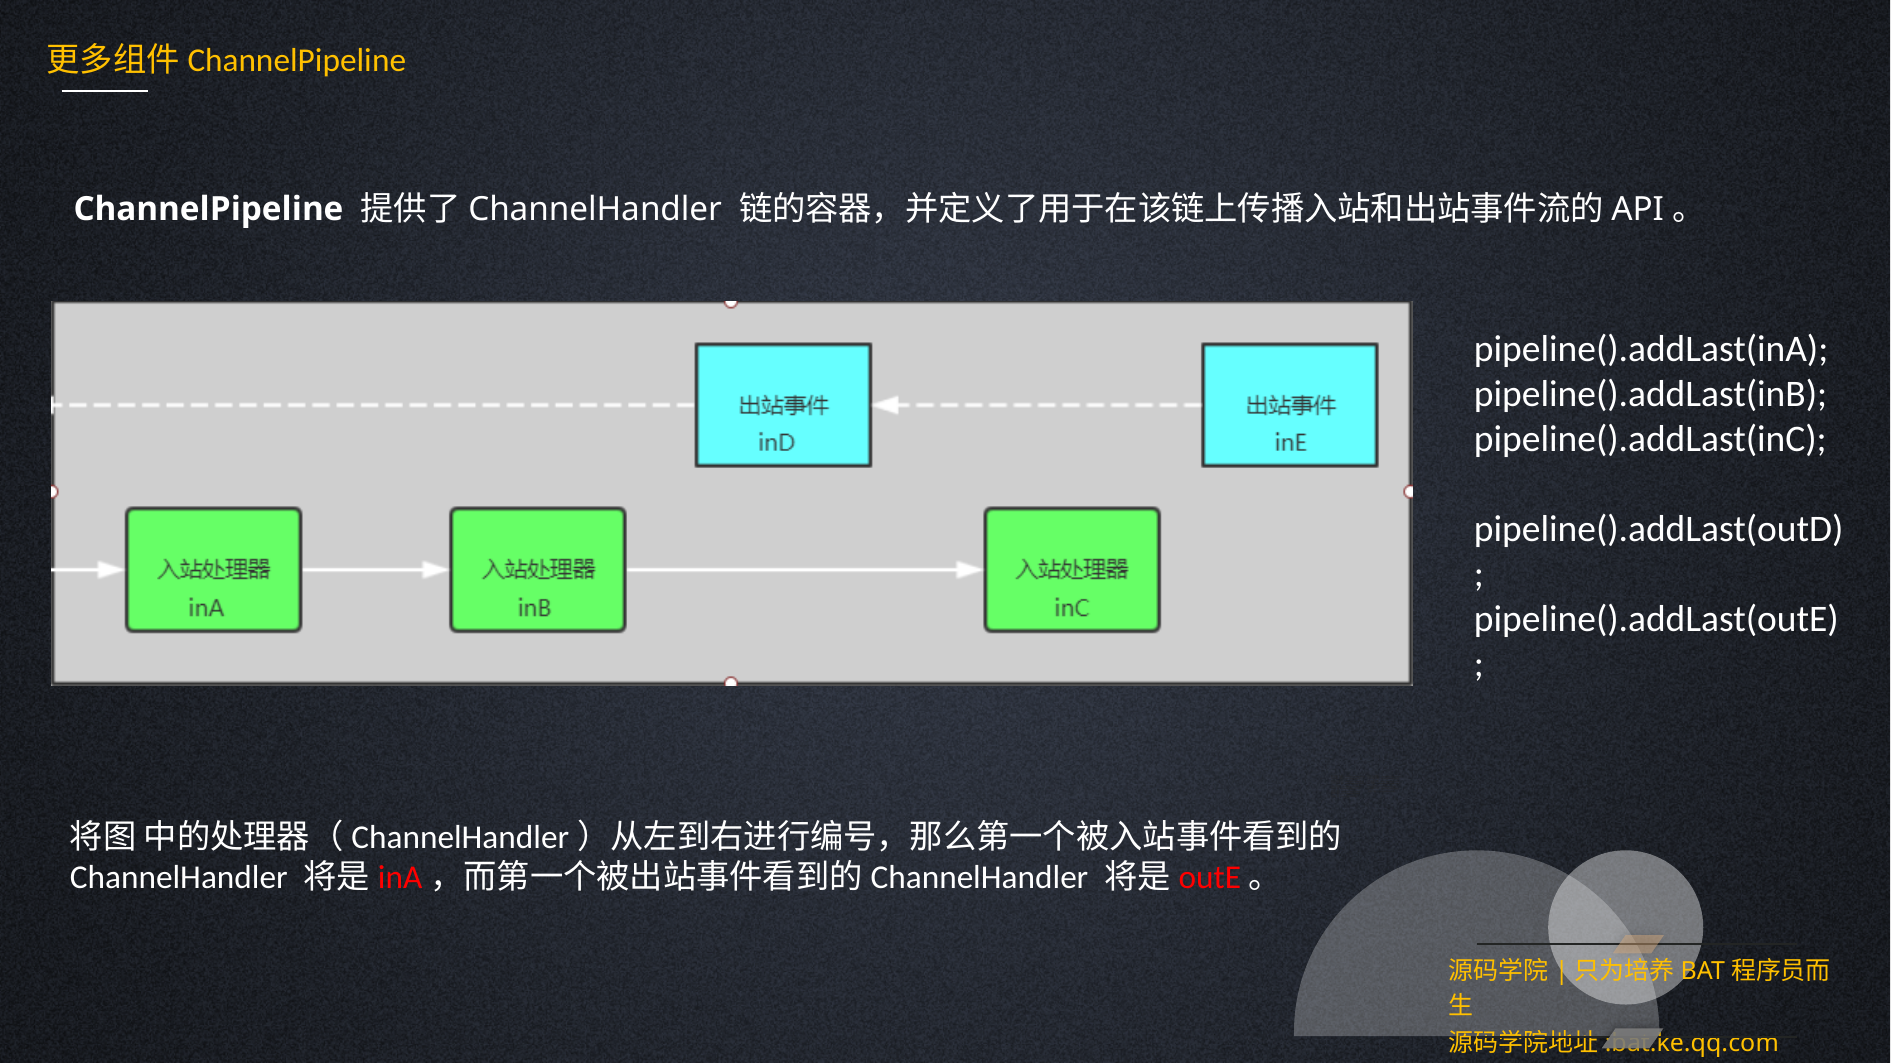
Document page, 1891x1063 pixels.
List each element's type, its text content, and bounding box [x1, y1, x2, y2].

picture [0, 0, 1891, 1063]
text_box [1546, 848, 1706, 940]
text_box 将图 中的处理器（ChannelHandler）从左到右进行编号，那么第一个被入站事件看到的 ChannelHandler 将是inA，而第一个被出站事件看到的ChannelHandler 将是outE。 [55, 808, 1357, 903]
text_box 更多组件ChannelPipeline [31, 30, 422, 85]
text_box [1291, 848, 1568, 1039]
text_box ChannelPipeline 提供了ChannelHandler 链的容器，并定义了用于在该链上传播入站和出站事件流的API。 [0, 156, 1798, 235]
text_box [1607, 1026, 1666, 1036]
text_box [1599, 1047, 1653, 1051]
text_box 源码学院|只为培养BAT程序员而生 源码学院地址:bat.ke.qq.com [1434, 940, 1849, 1063]
text_box pipeline().addLast(inA); pipeline().addLast(inB); pipeline().addLast(inC); pipeline().addLast(outD); pipeline().addLast(outE); [1459, 316, 1861, 692]
text_box [1617, 932, 1666, 943]
